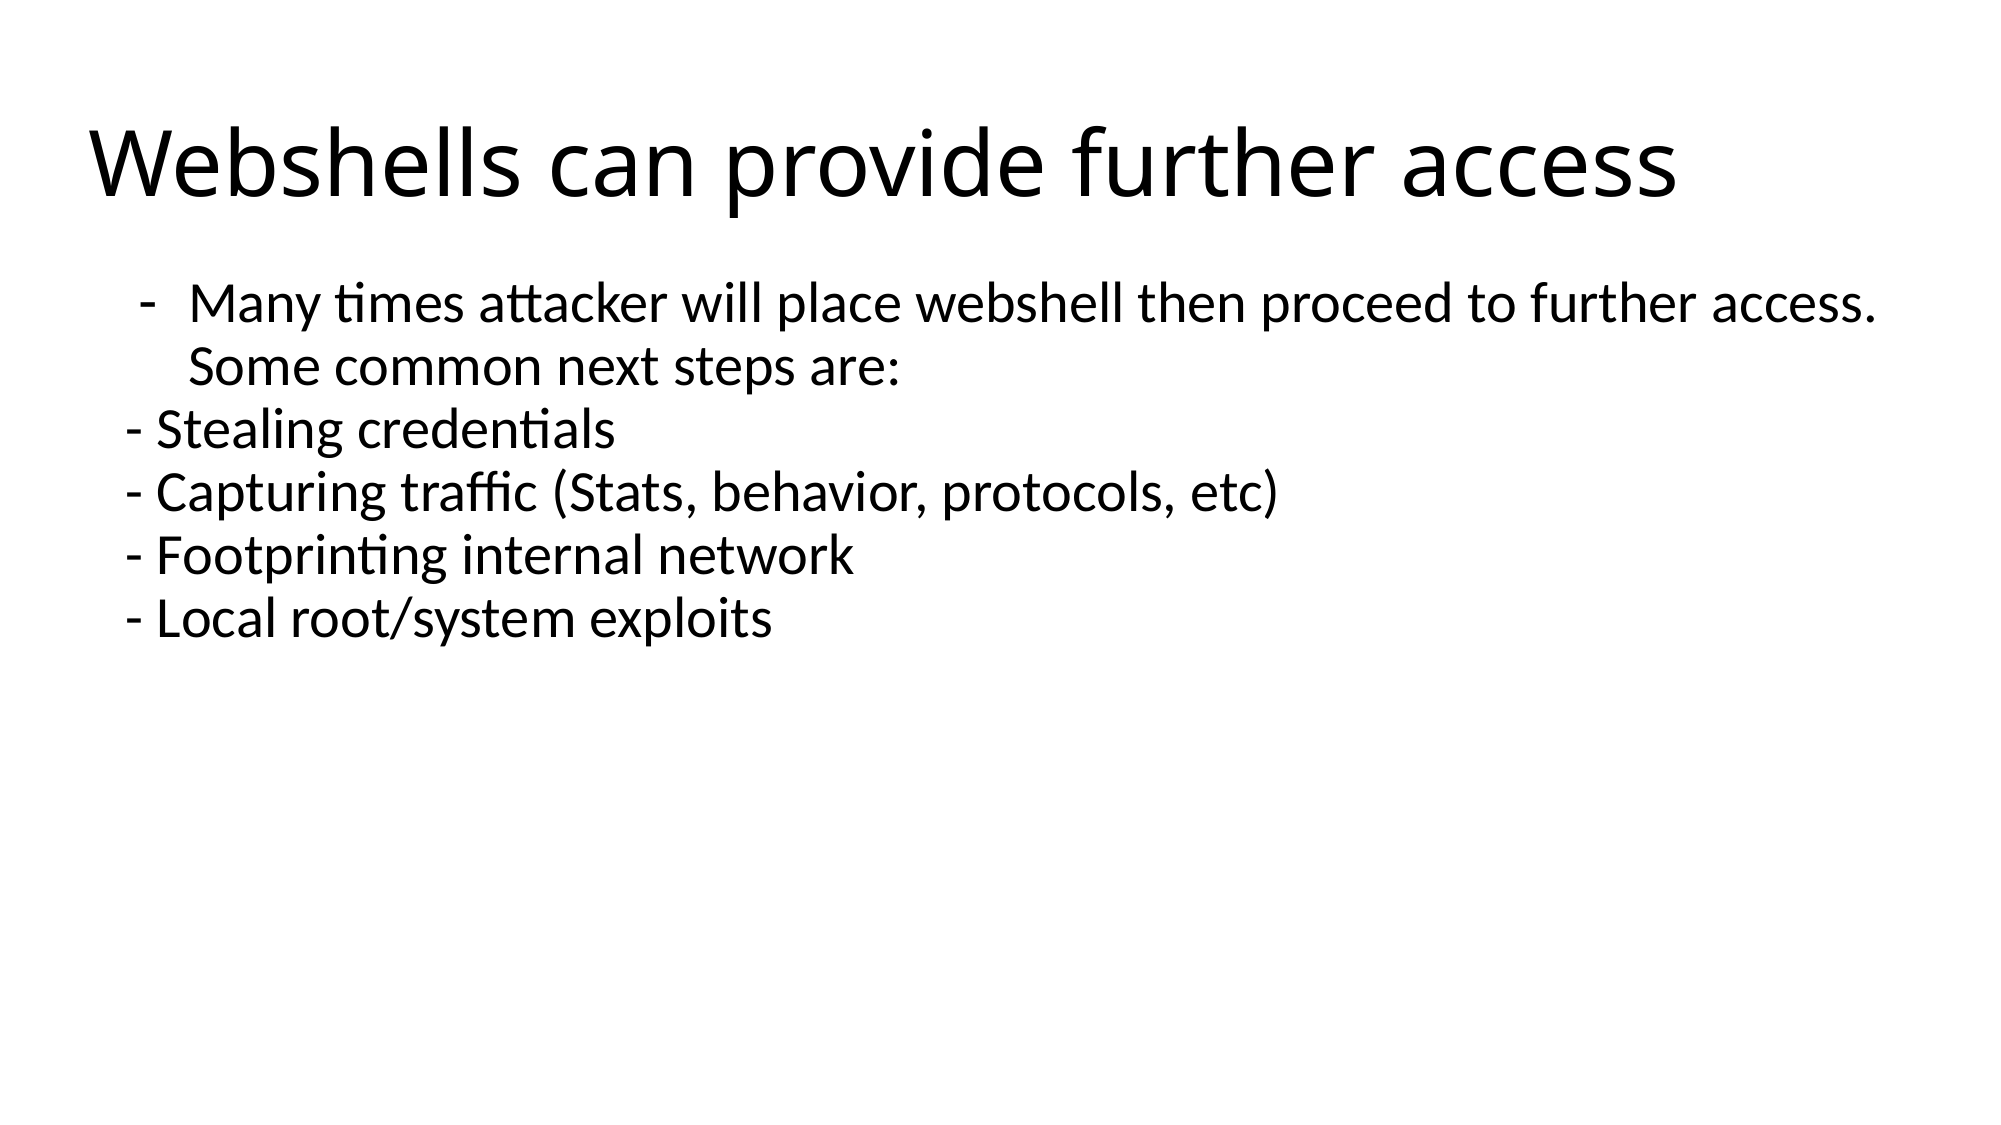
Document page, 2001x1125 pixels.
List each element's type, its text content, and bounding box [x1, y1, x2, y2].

list Many times attacker will place webshell then proceed to further access. Some common next steps are: - Stealing credentials - Capturing traffic (Stats, behavior, protocols, etc) - Footprinting internal network - Local root/system exploits [68, 252, 1932, 1000]
title Webshells can provide further access [68, 97, 1932, 223]
